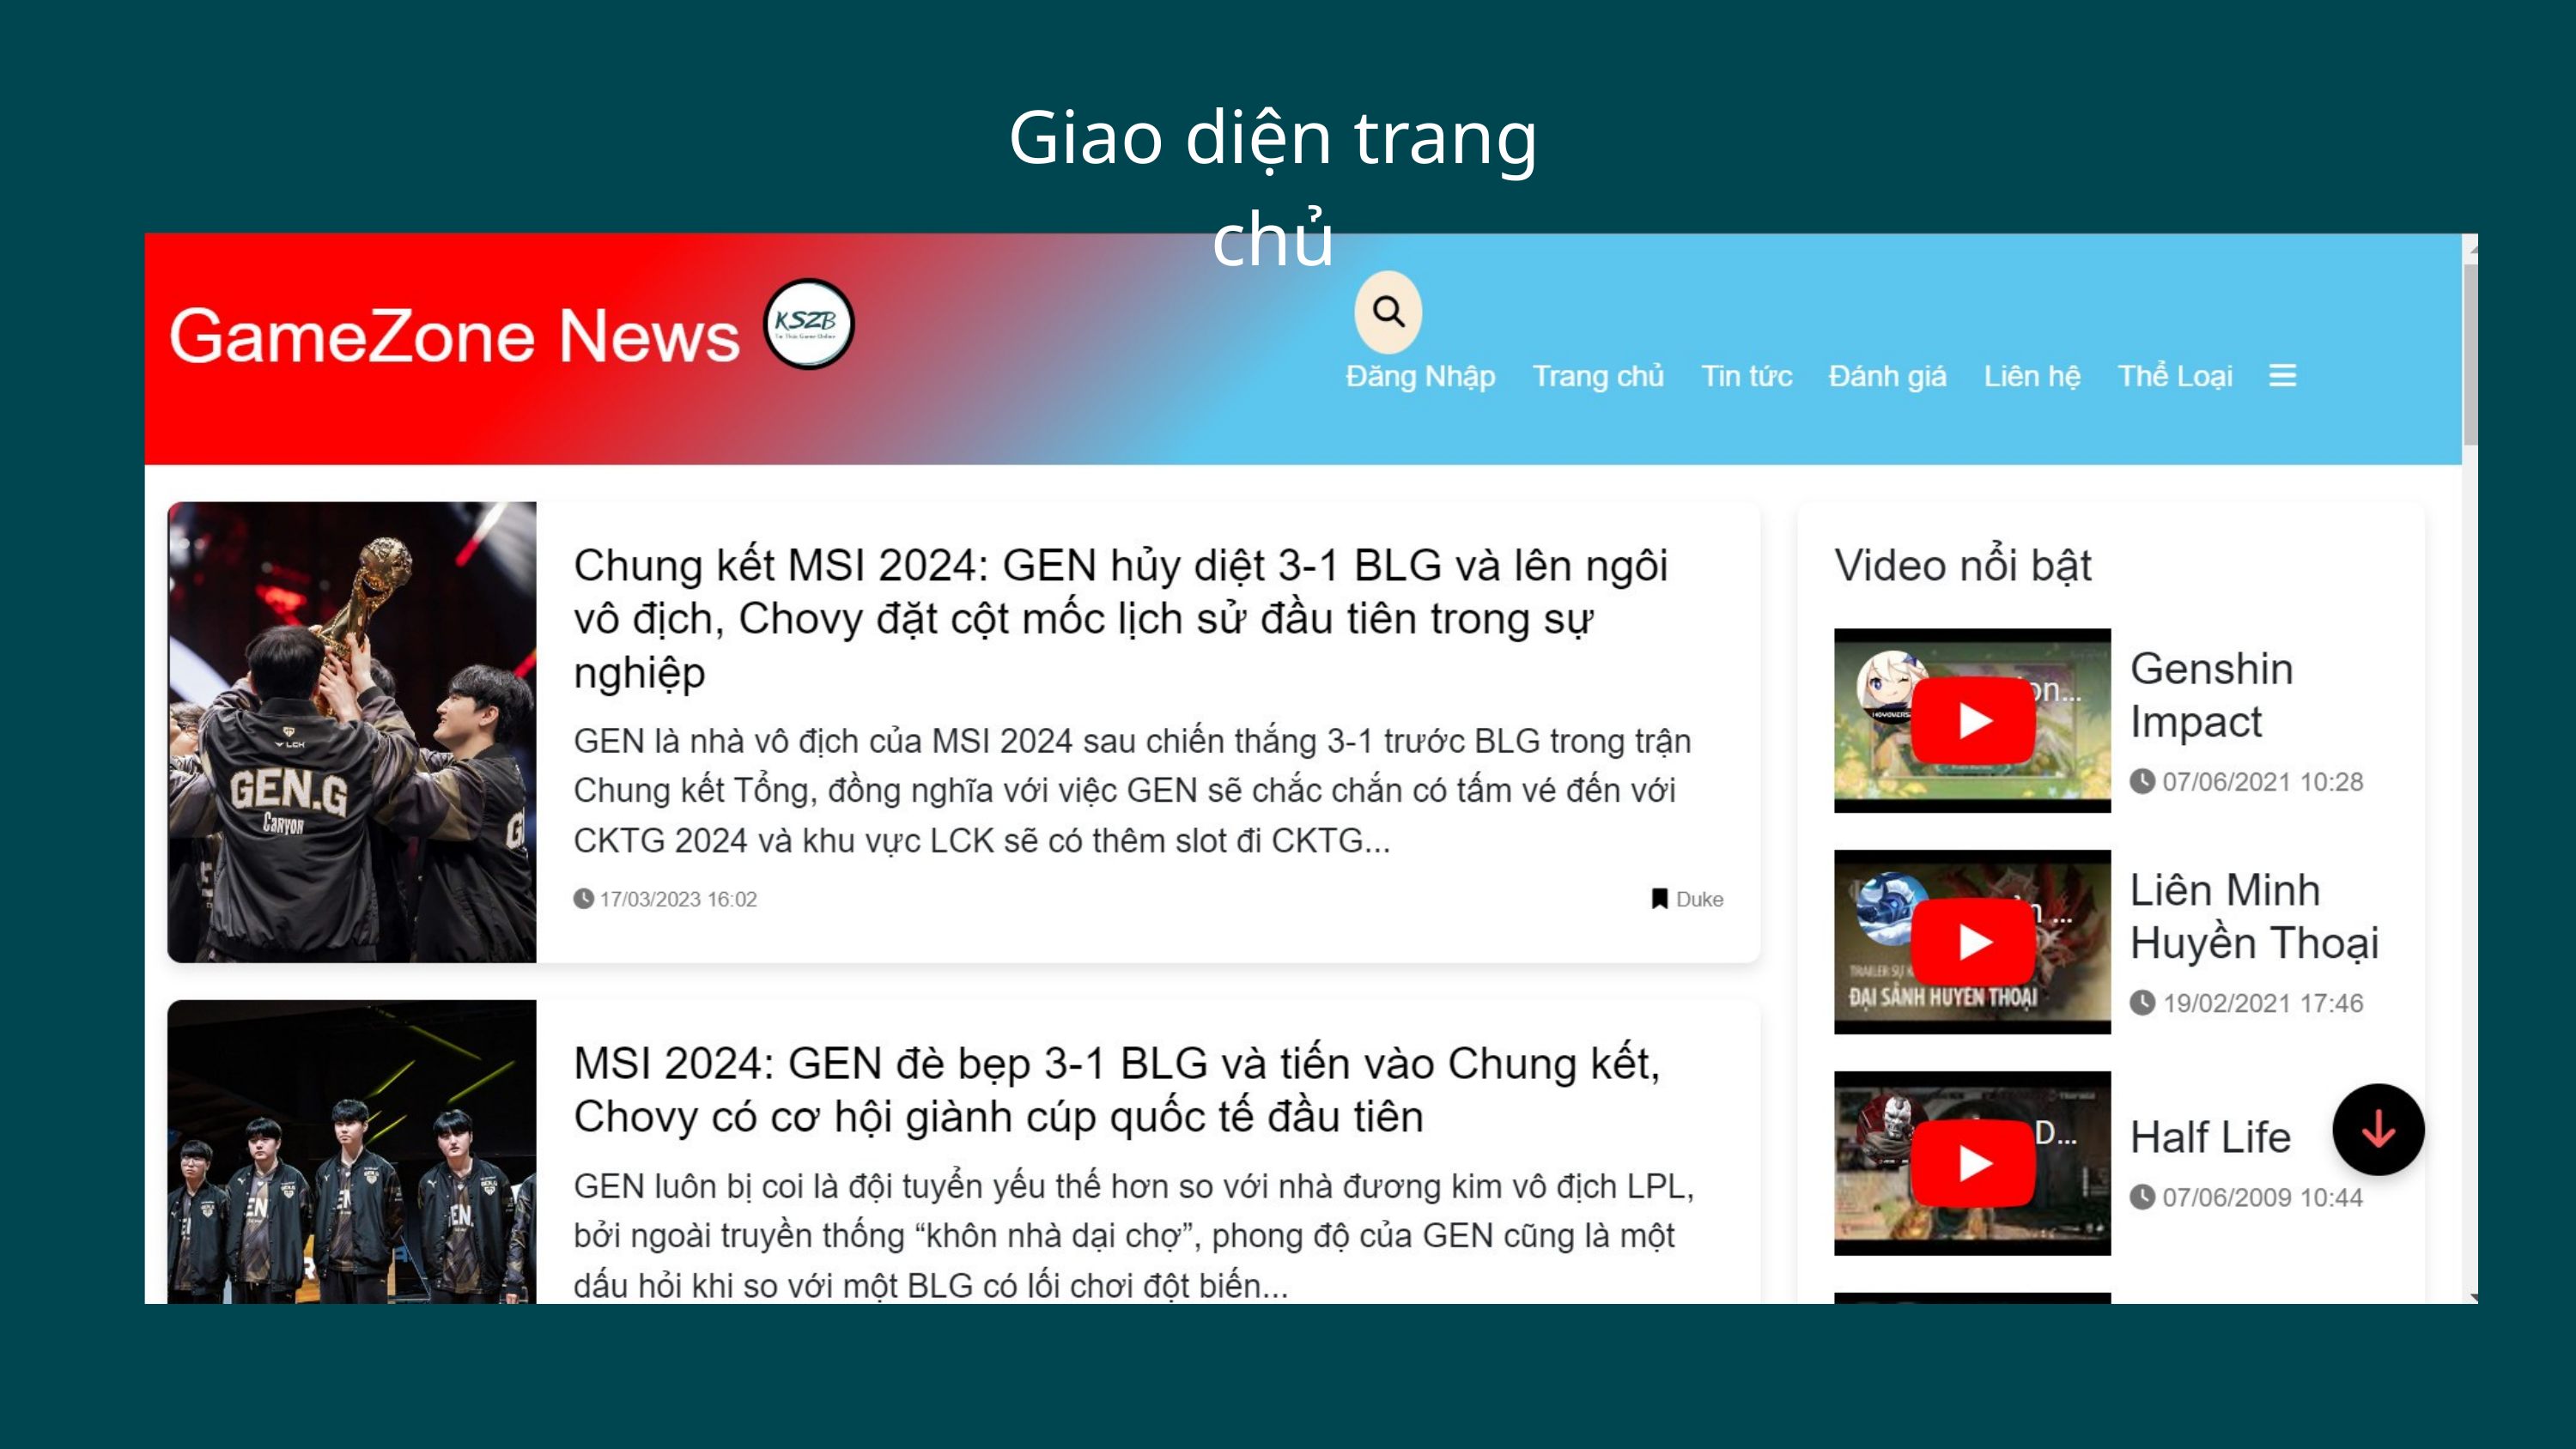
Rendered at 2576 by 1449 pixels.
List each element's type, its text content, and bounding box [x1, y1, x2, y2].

text_box Giao diện trang chủ [951, 75, 1597, 282]
text_box [144, 233, 2478, 1304]
